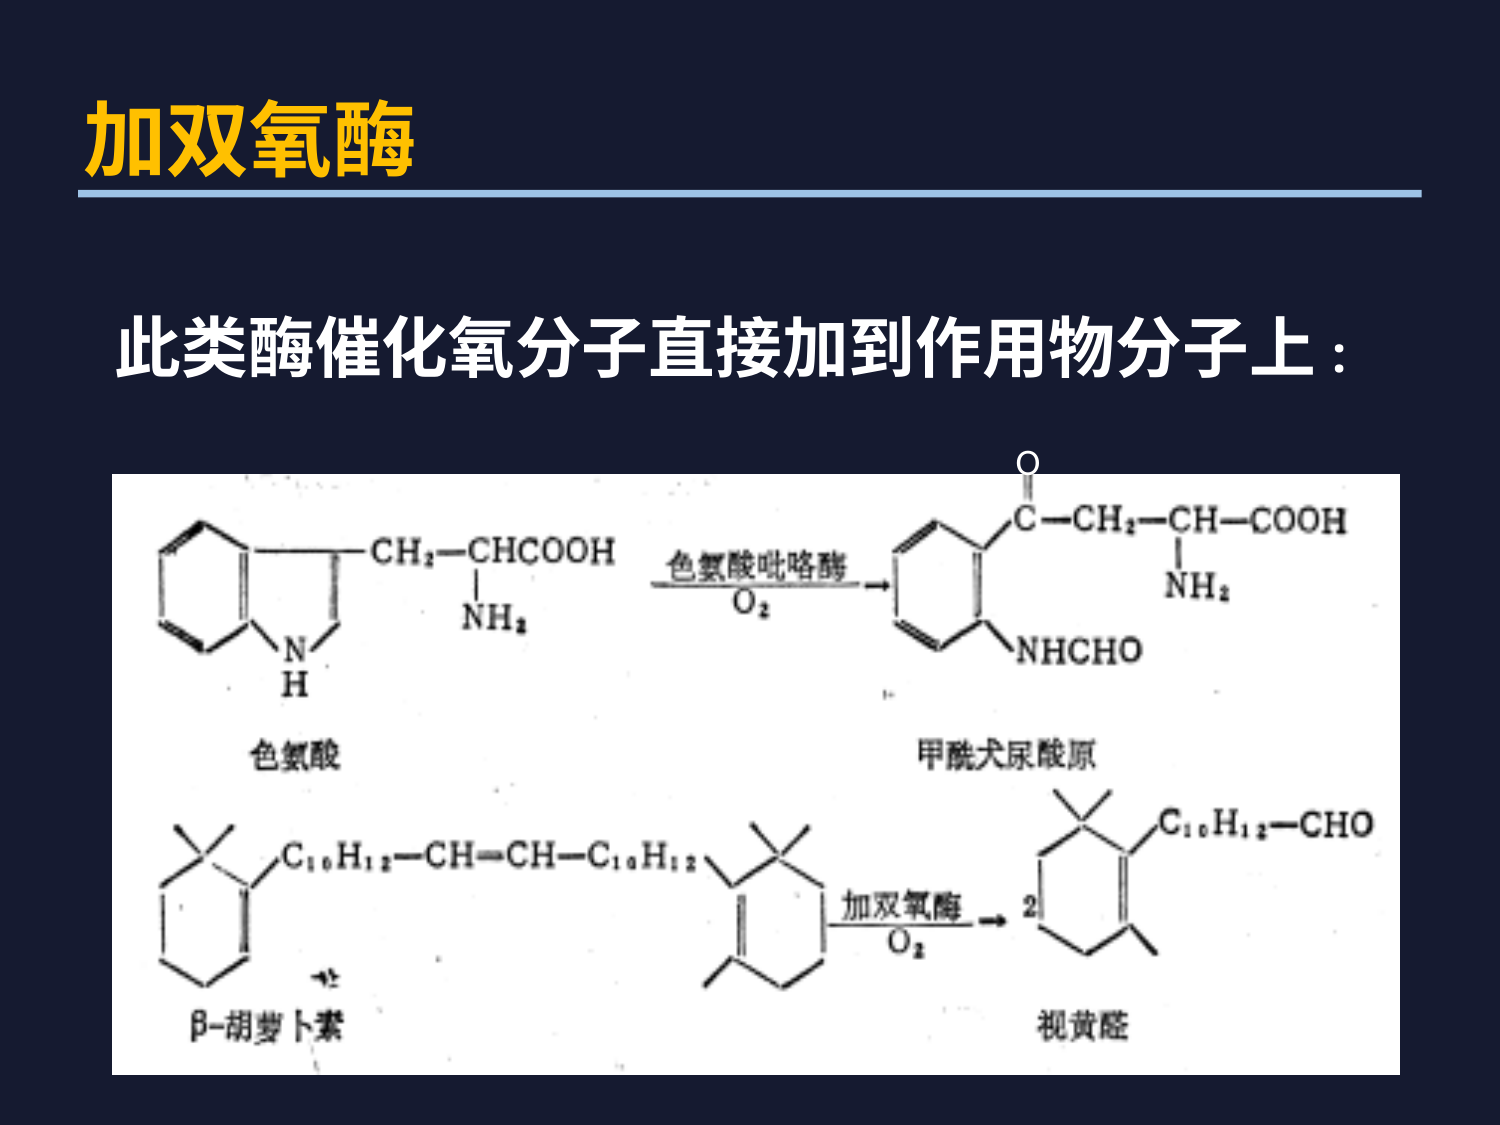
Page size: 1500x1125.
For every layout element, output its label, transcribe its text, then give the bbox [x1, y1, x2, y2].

text_box O [1000, 430, 1056, 474]
text_box 加双氧酶 [68, 80, 807, 195]
text_box 此类酶催化氧分子直接加到作用物分子上: [99, 298, 1400, 394]
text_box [112, 474, 1400, 1075]
